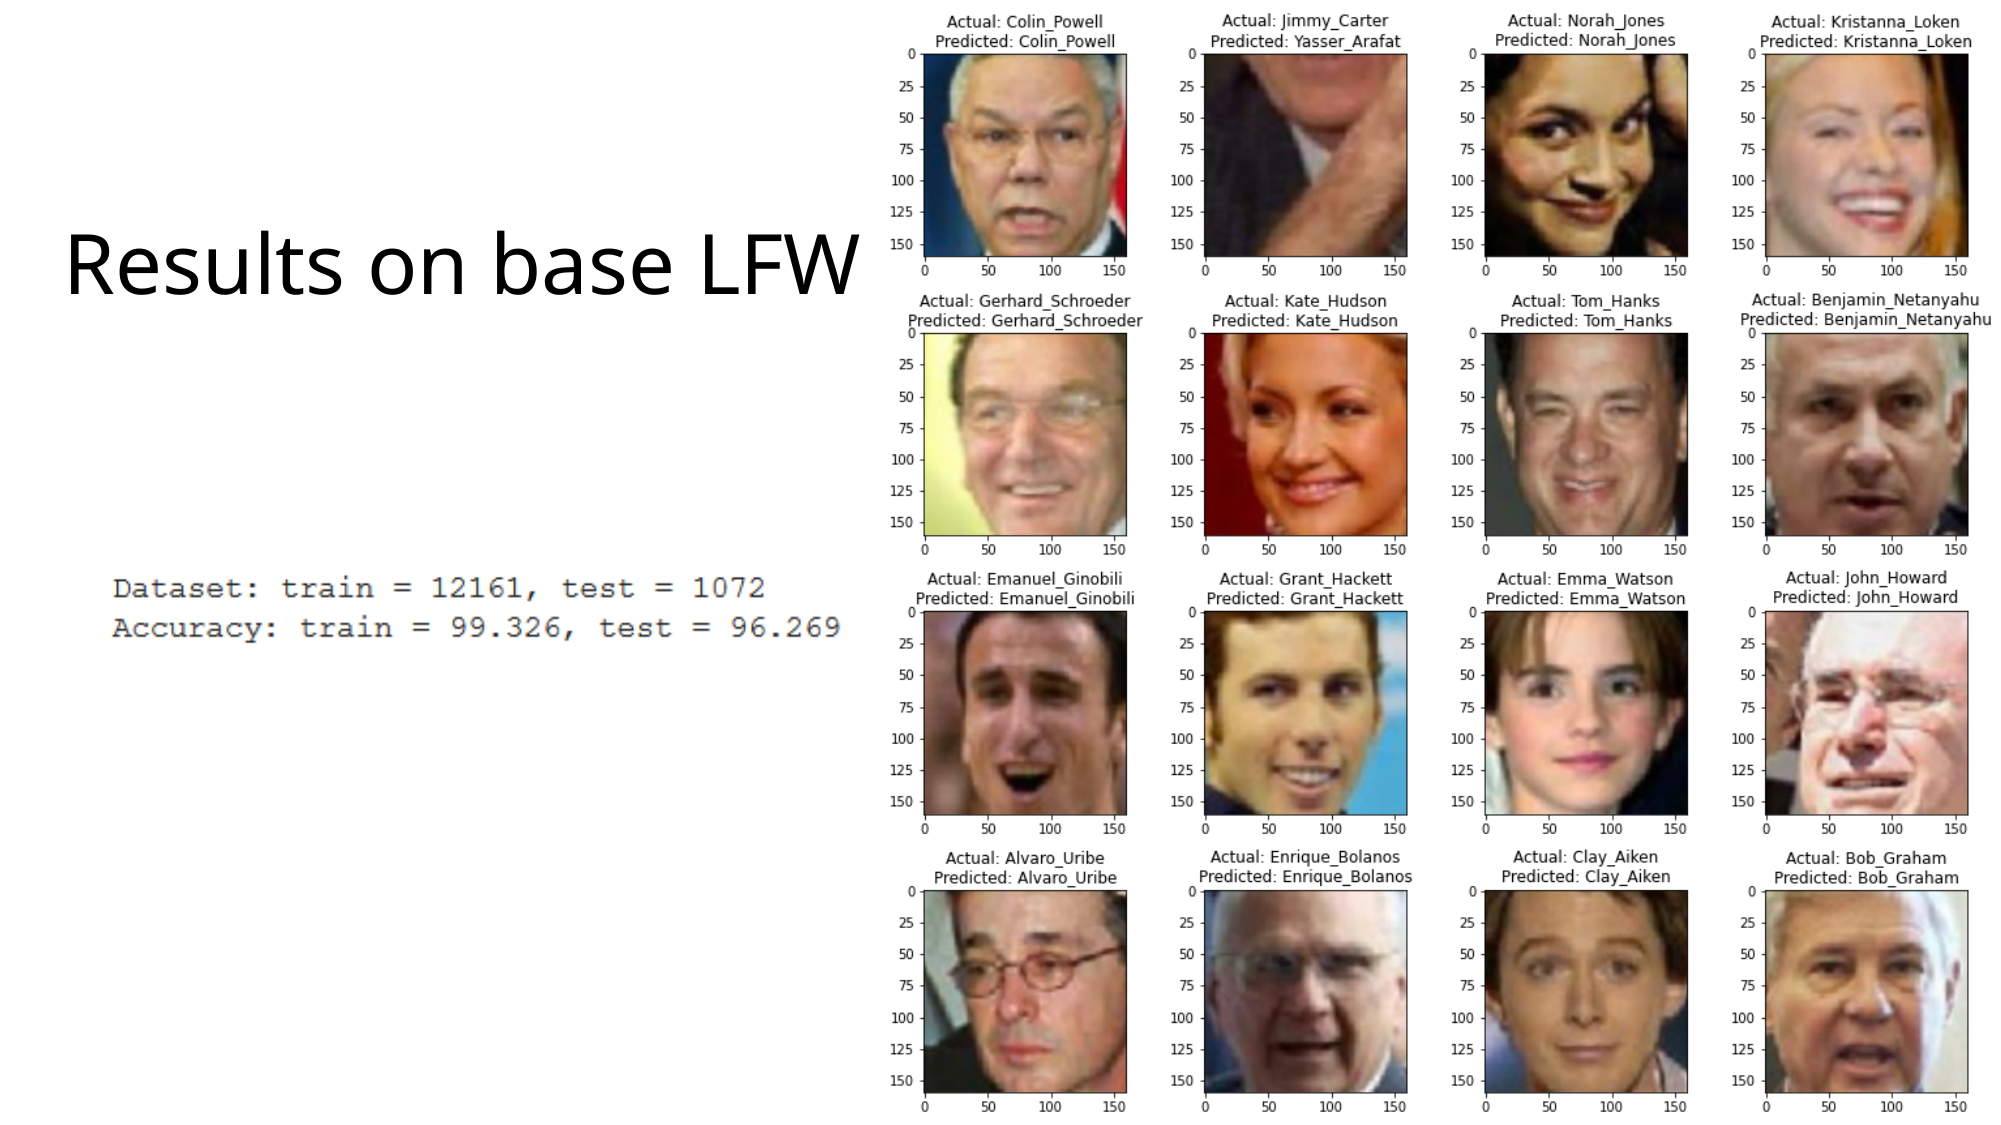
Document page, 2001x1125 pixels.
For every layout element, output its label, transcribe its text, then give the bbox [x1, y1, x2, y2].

picture [878, 0, 2000, 1125]
picture [62, 562, 864, 665]
title Results on base LFW [11, 84, 878, 451]
